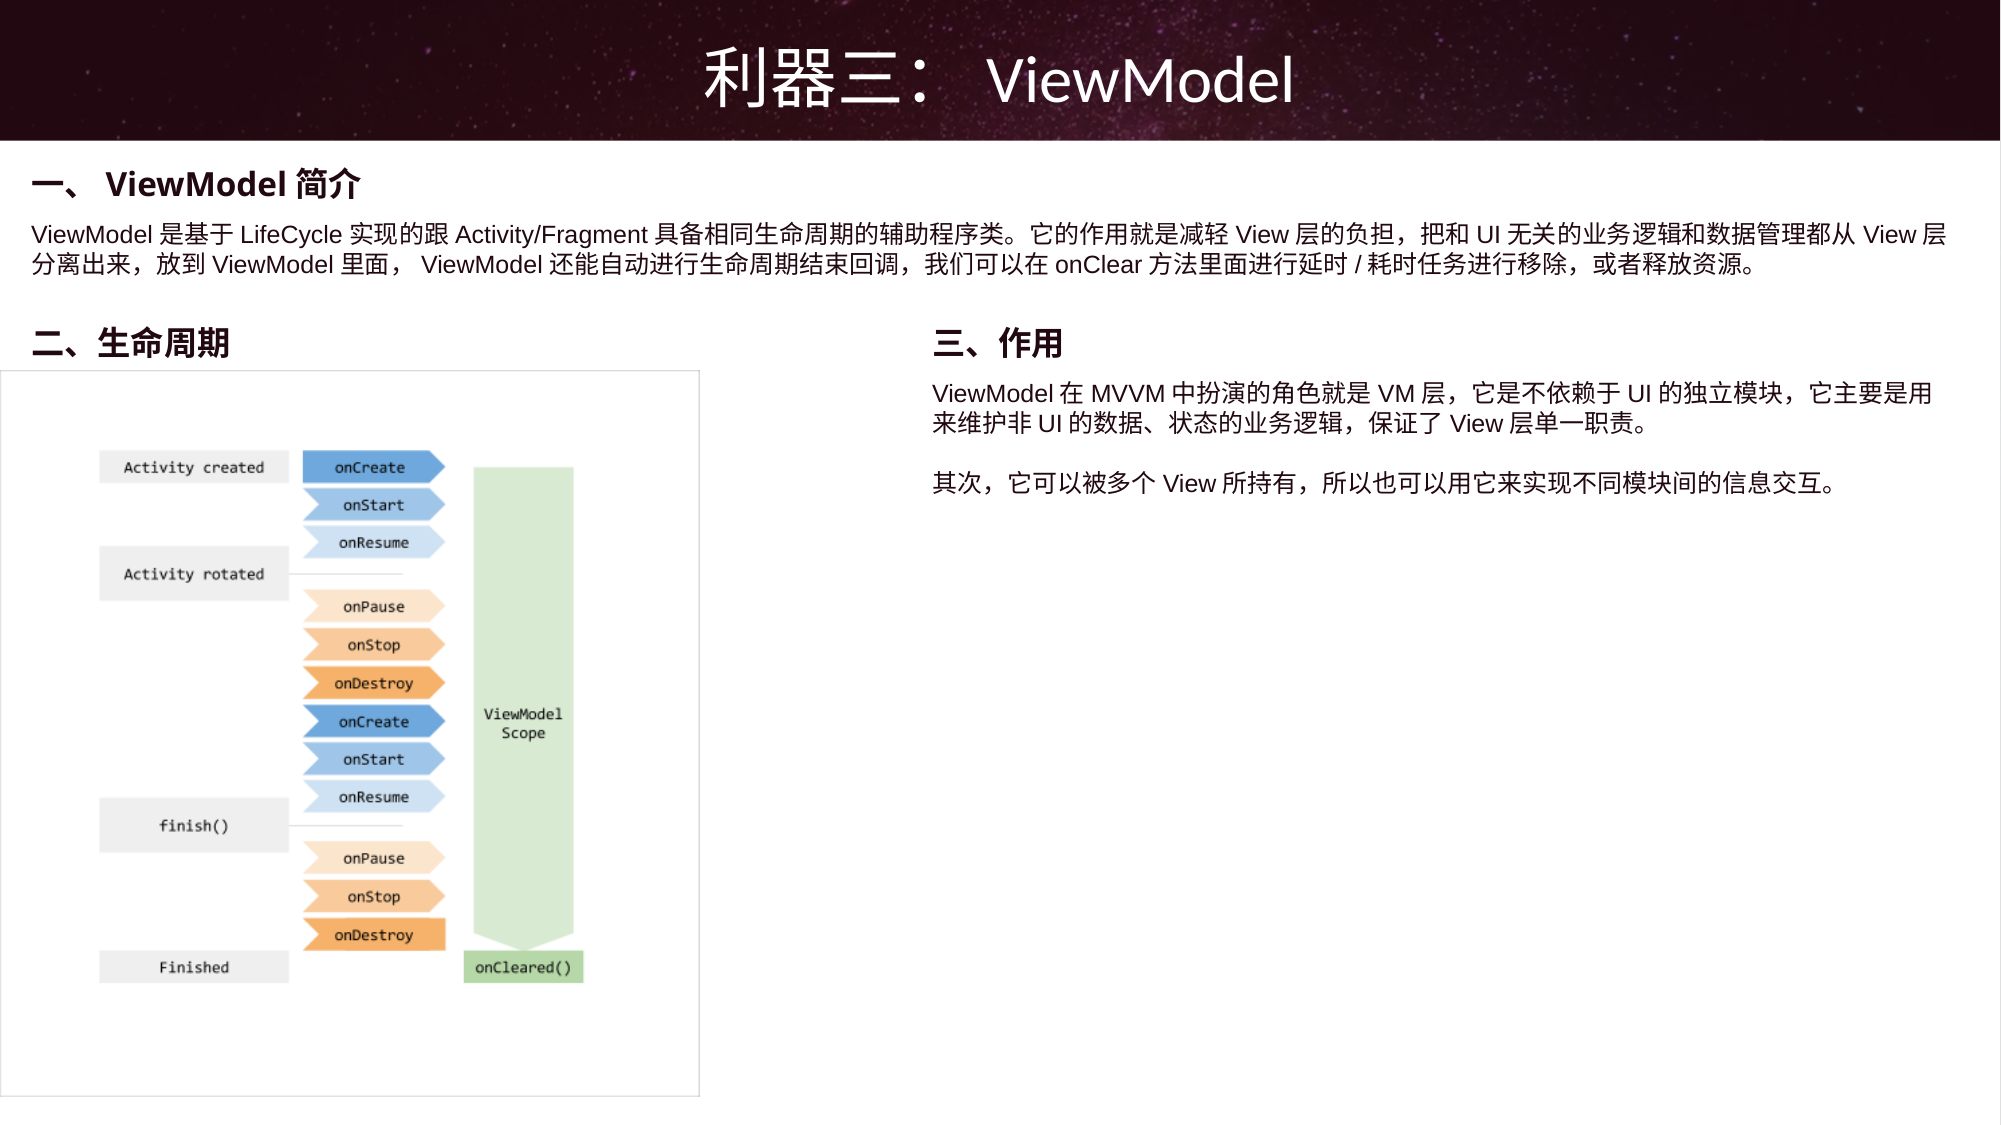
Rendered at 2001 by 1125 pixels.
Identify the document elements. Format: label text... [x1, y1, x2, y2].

text_box 利器三：ViewModel [516, 28, 1484, 123]
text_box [917, 314, 1962, 507]
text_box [16, 155, 1984, 288]
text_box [0, 314, 700, 1097]
